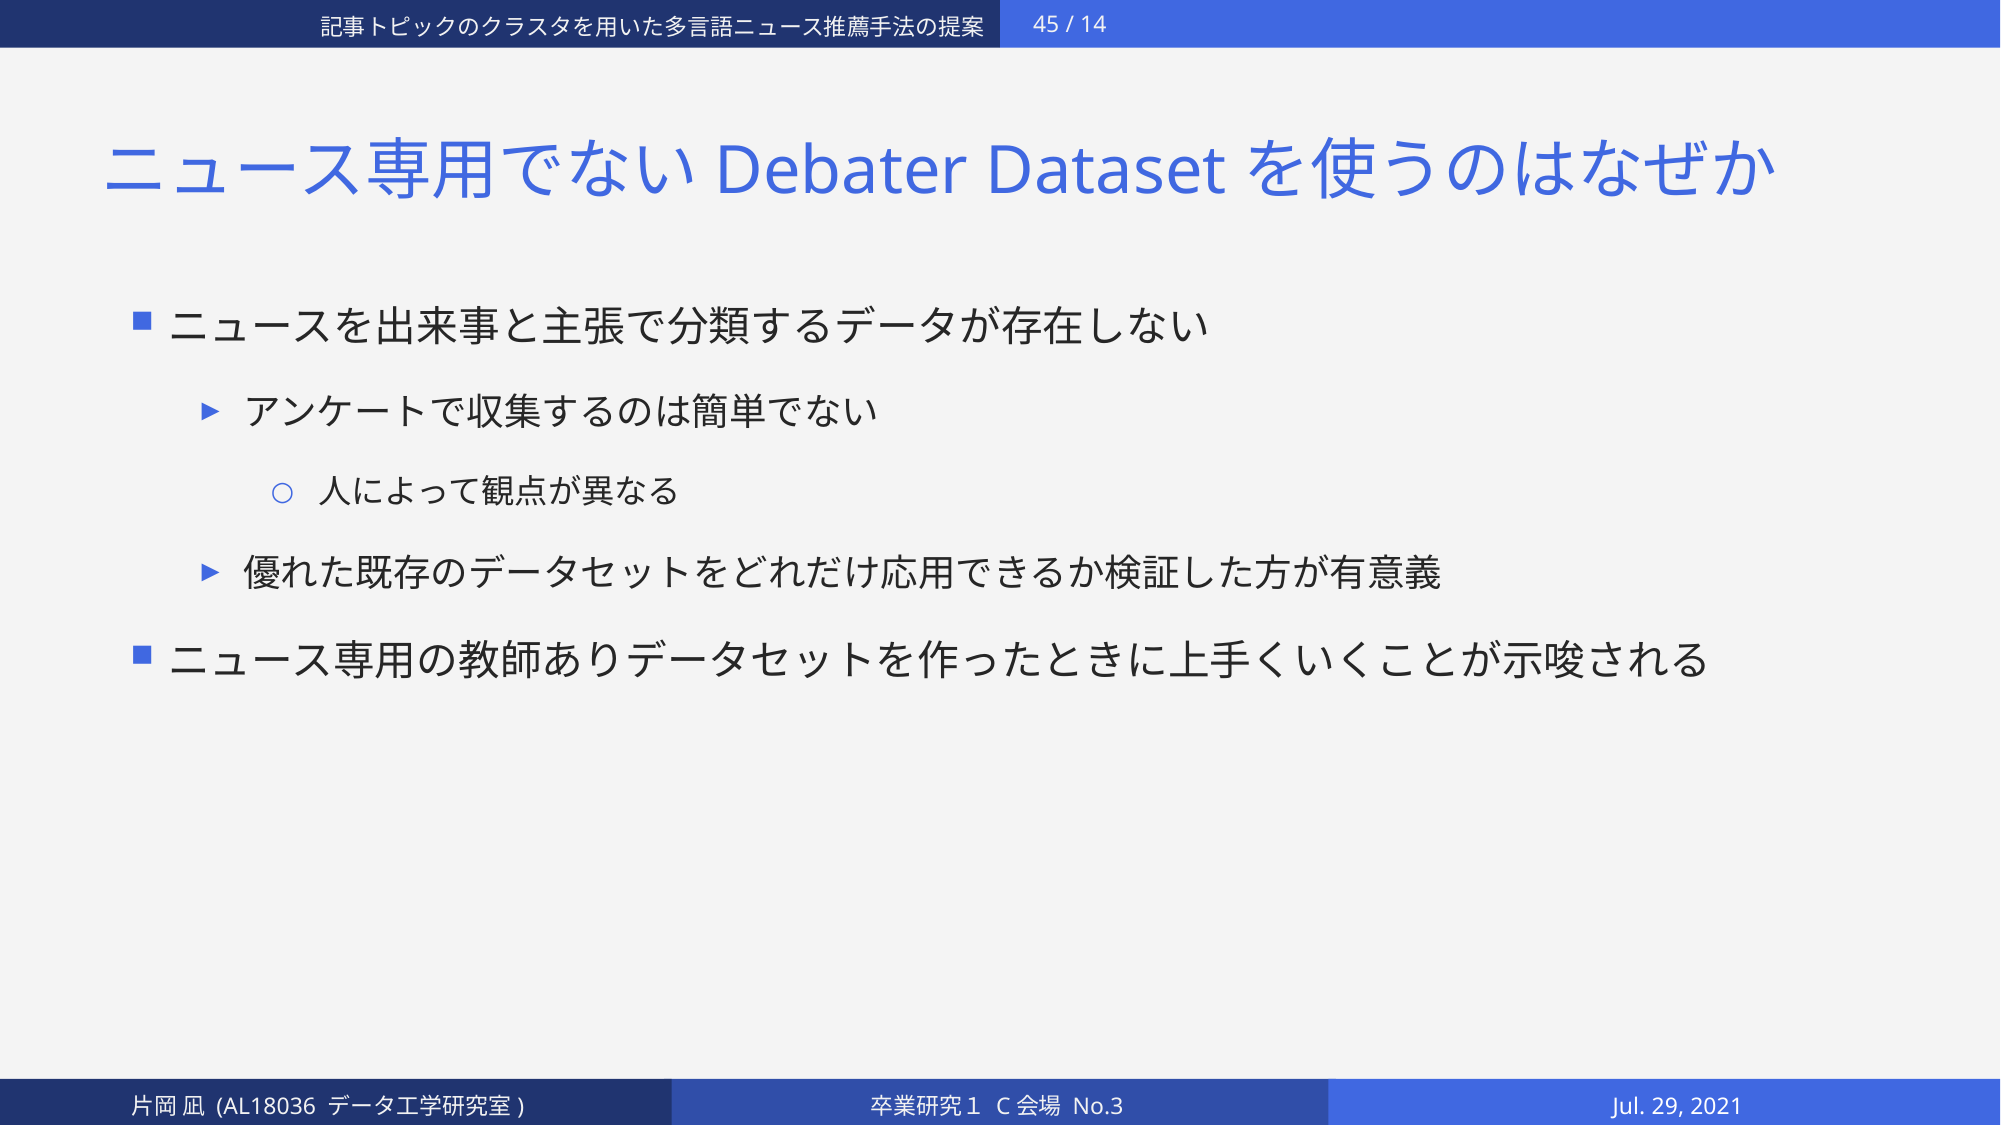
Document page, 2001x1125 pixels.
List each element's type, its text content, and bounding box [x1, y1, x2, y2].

title ニュース専用でないDebater Datasetを使うのはなぜか [86, 63, 1925, 281]
list ニュースを出来事と主張で分類するデータが存在しない アンケートで収集するのは簡単でない 人によって観点が異なる 優れた既存のデータセットをどれだけ応用できるか検証した方が有意義 ニュース専用の教師ありデータセットを作ったときに上手くいくことが示唆される [115, 277, 1893, 1013]
